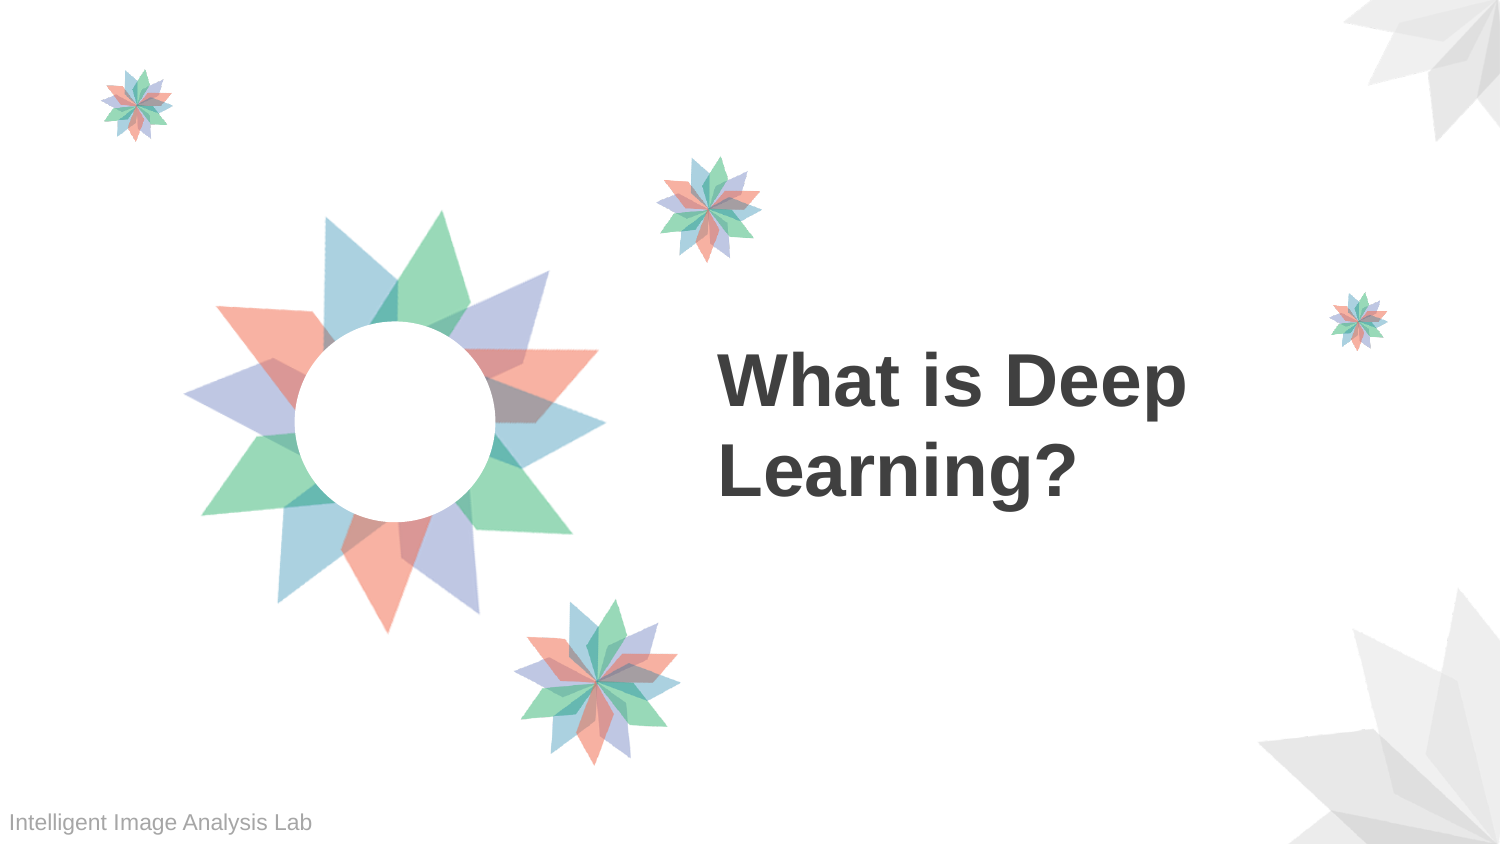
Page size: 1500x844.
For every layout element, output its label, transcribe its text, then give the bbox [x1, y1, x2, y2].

picture [100, 68, 173, 142]
picture [1328, 291, 1388, 351]
picture [1257, 587, 1500, 844]
list What is Deep Learning? [702, 383, 1500, 461]
picture [183, 209, 681, 766]
picture [1344, 0, 1500, 141]
picture [655, 155, 762, 263]
